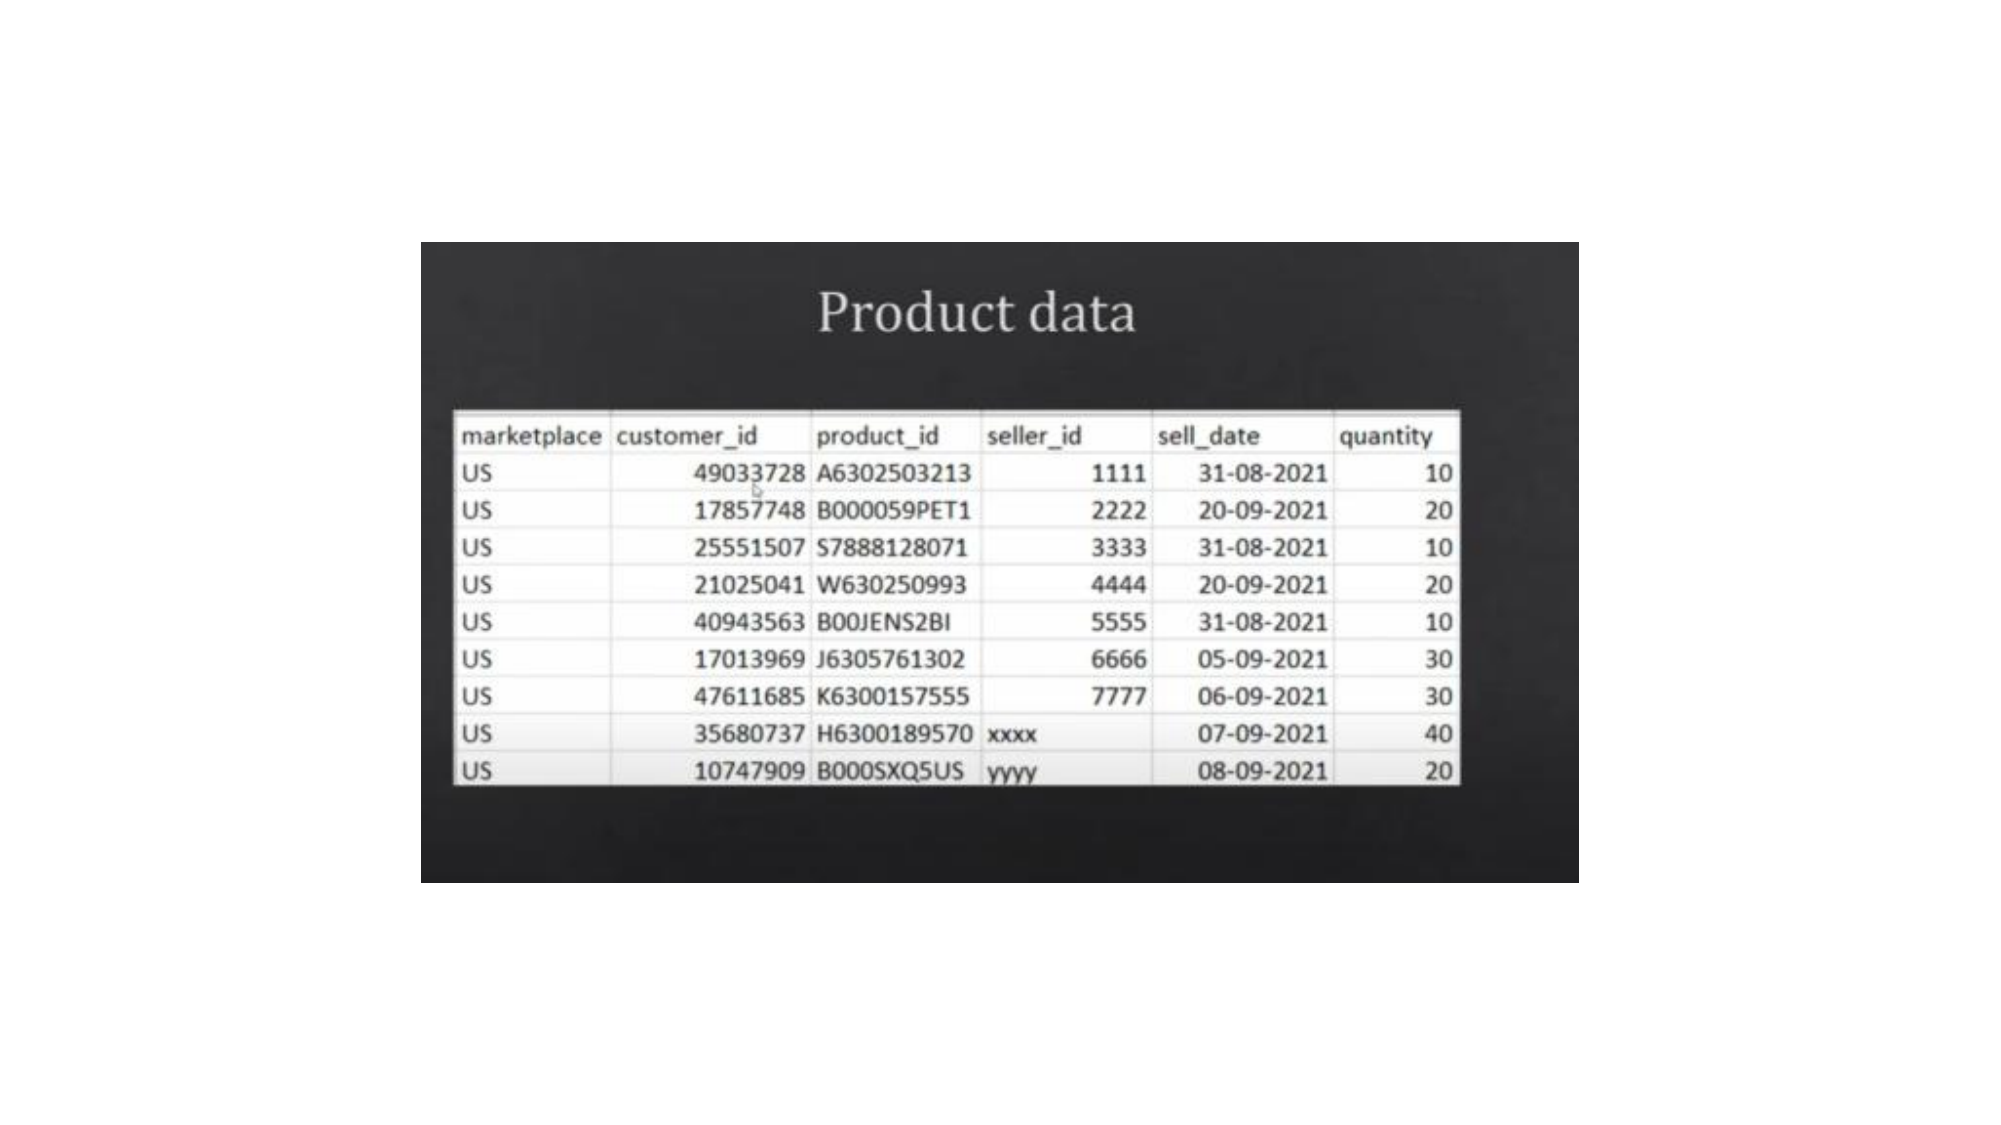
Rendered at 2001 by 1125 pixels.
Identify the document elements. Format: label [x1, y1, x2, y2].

picture [421, 242, 1579, 883]
